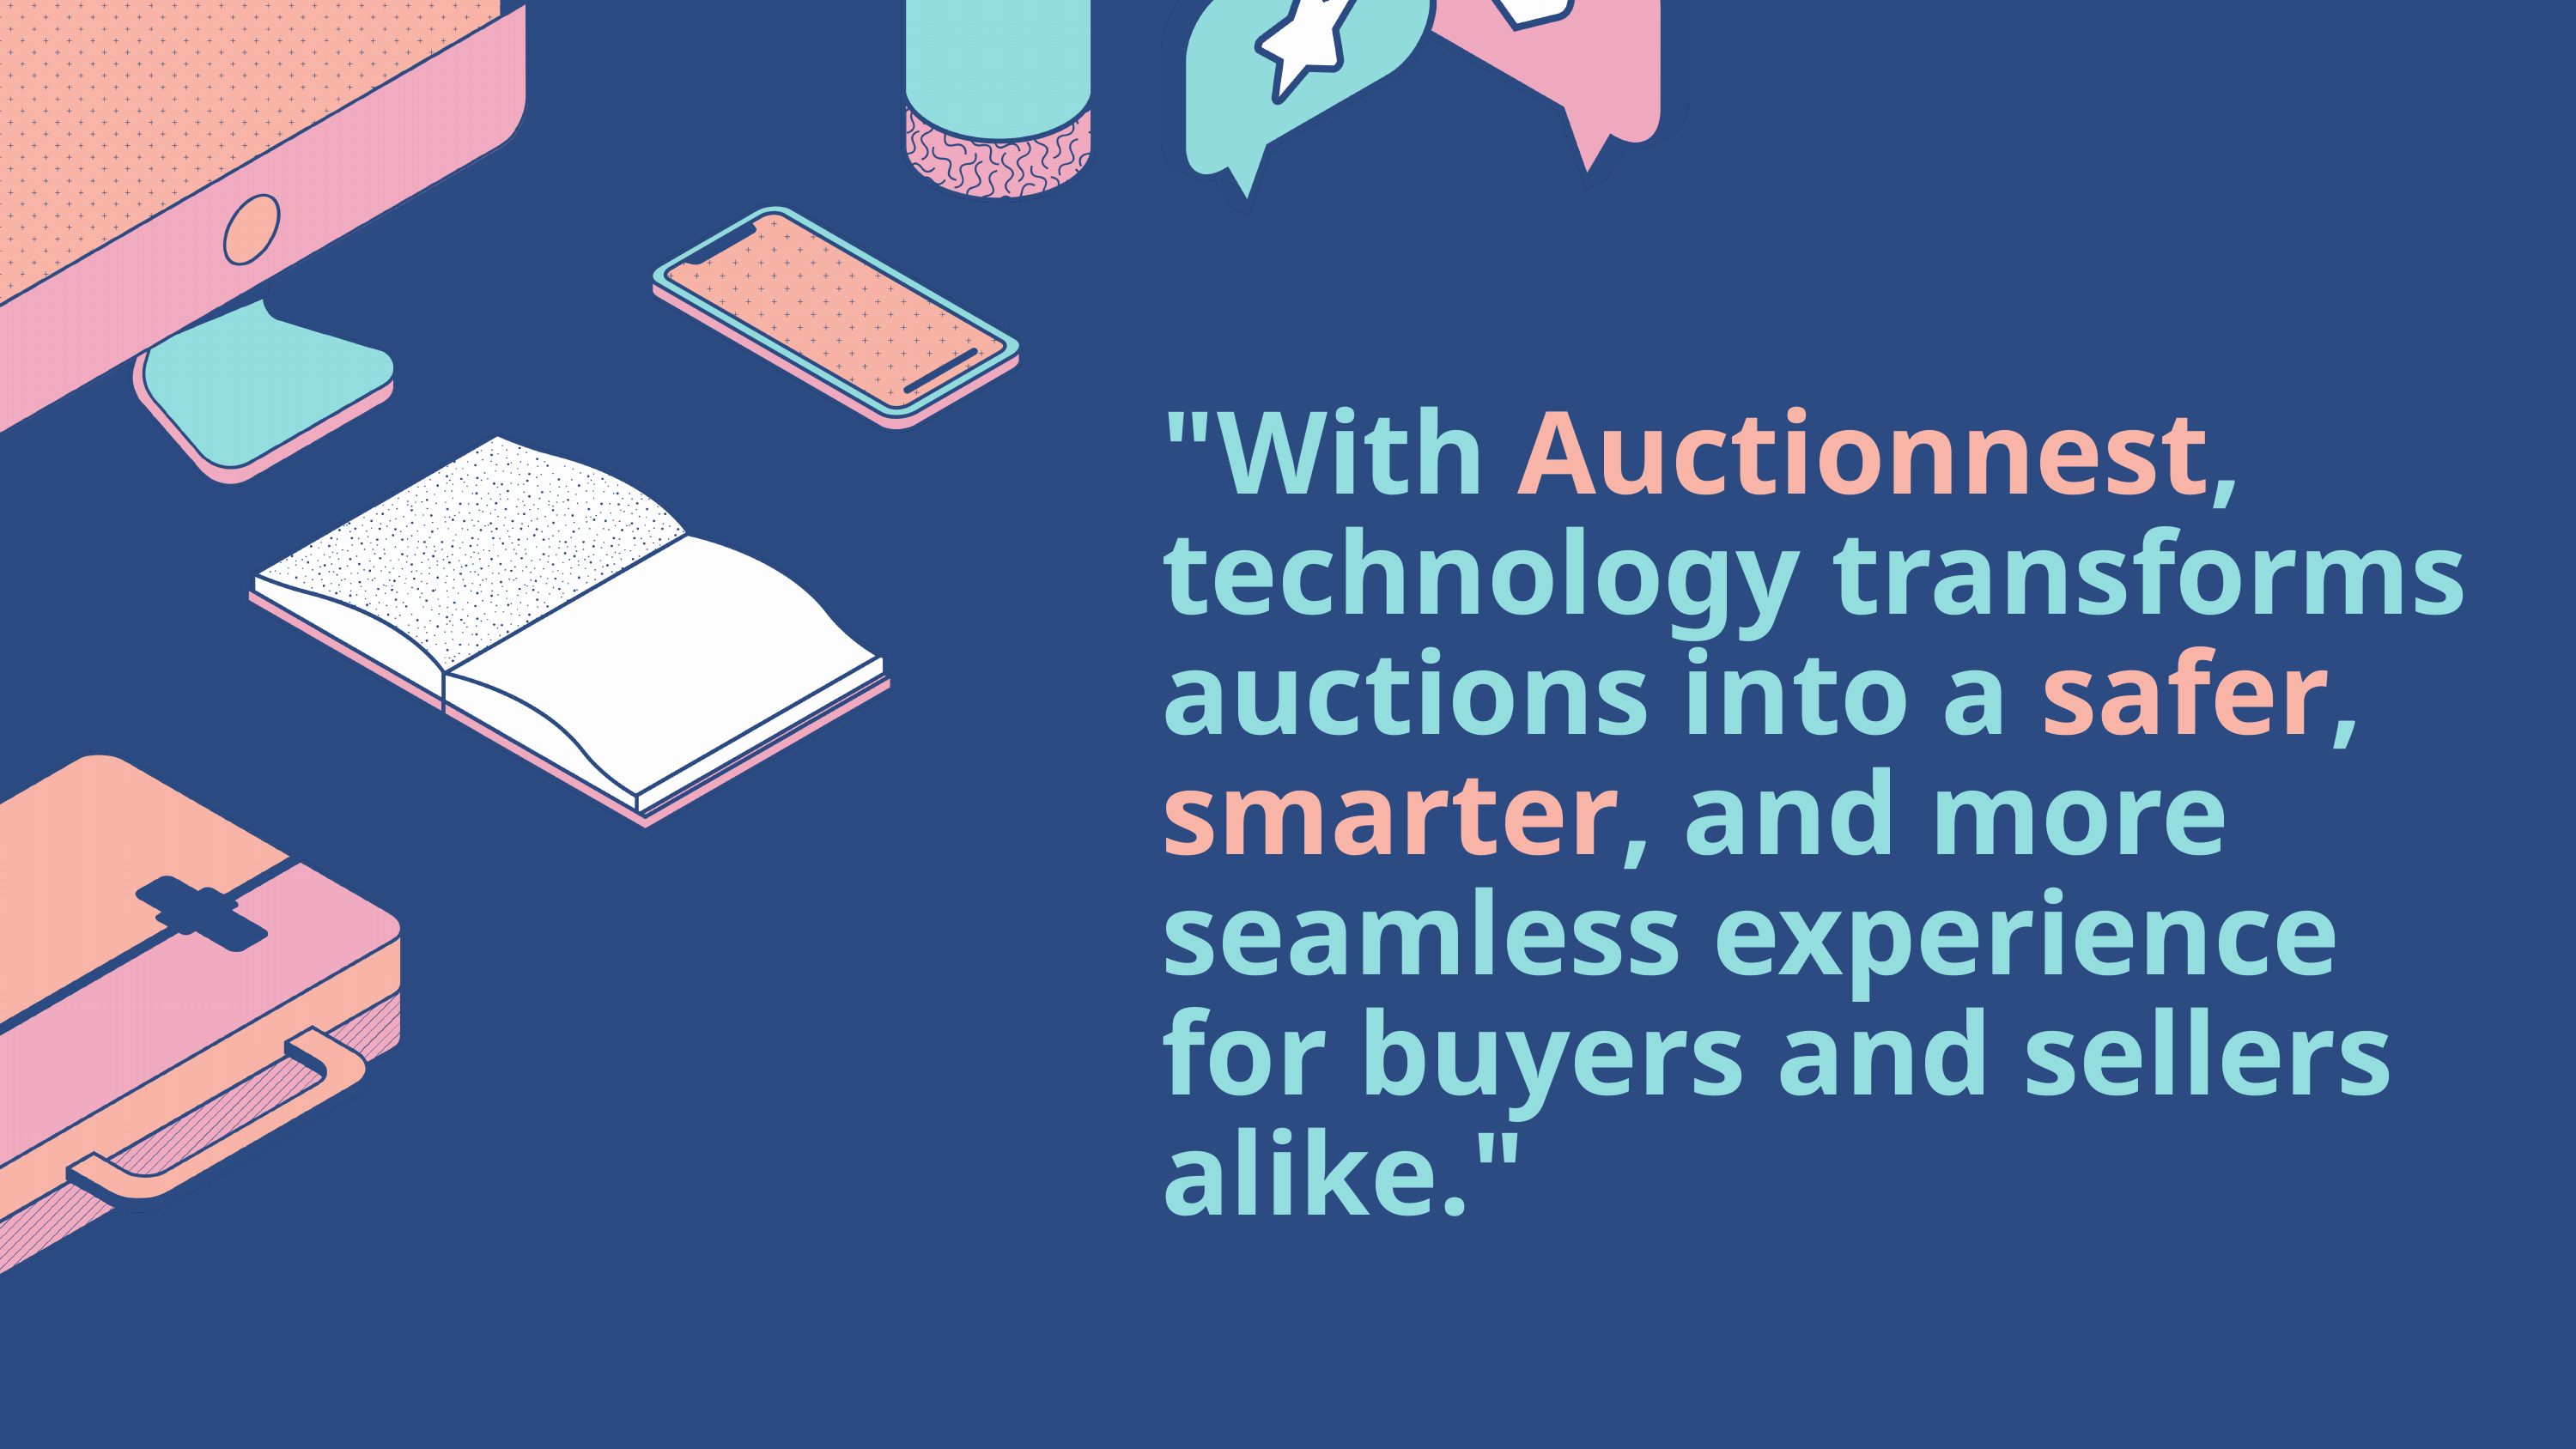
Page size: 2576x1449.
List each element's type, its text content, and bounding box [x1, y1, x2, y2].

text_box [0, 749, 406, 1329]
text_box [245, 432, 894, 833]
text_box [0, 0, 529, 487]
text_box [1161, 0, 1689, 217]
text_box [649, 203, 1023, 433]
text_box "With Auctionnest, technology transforms auctions into a safer, smarter, and more seamless experience for buyers and sellers alike." [1161, 396, 2474, 1238]
text_box [893, 0, 1103, 203]
